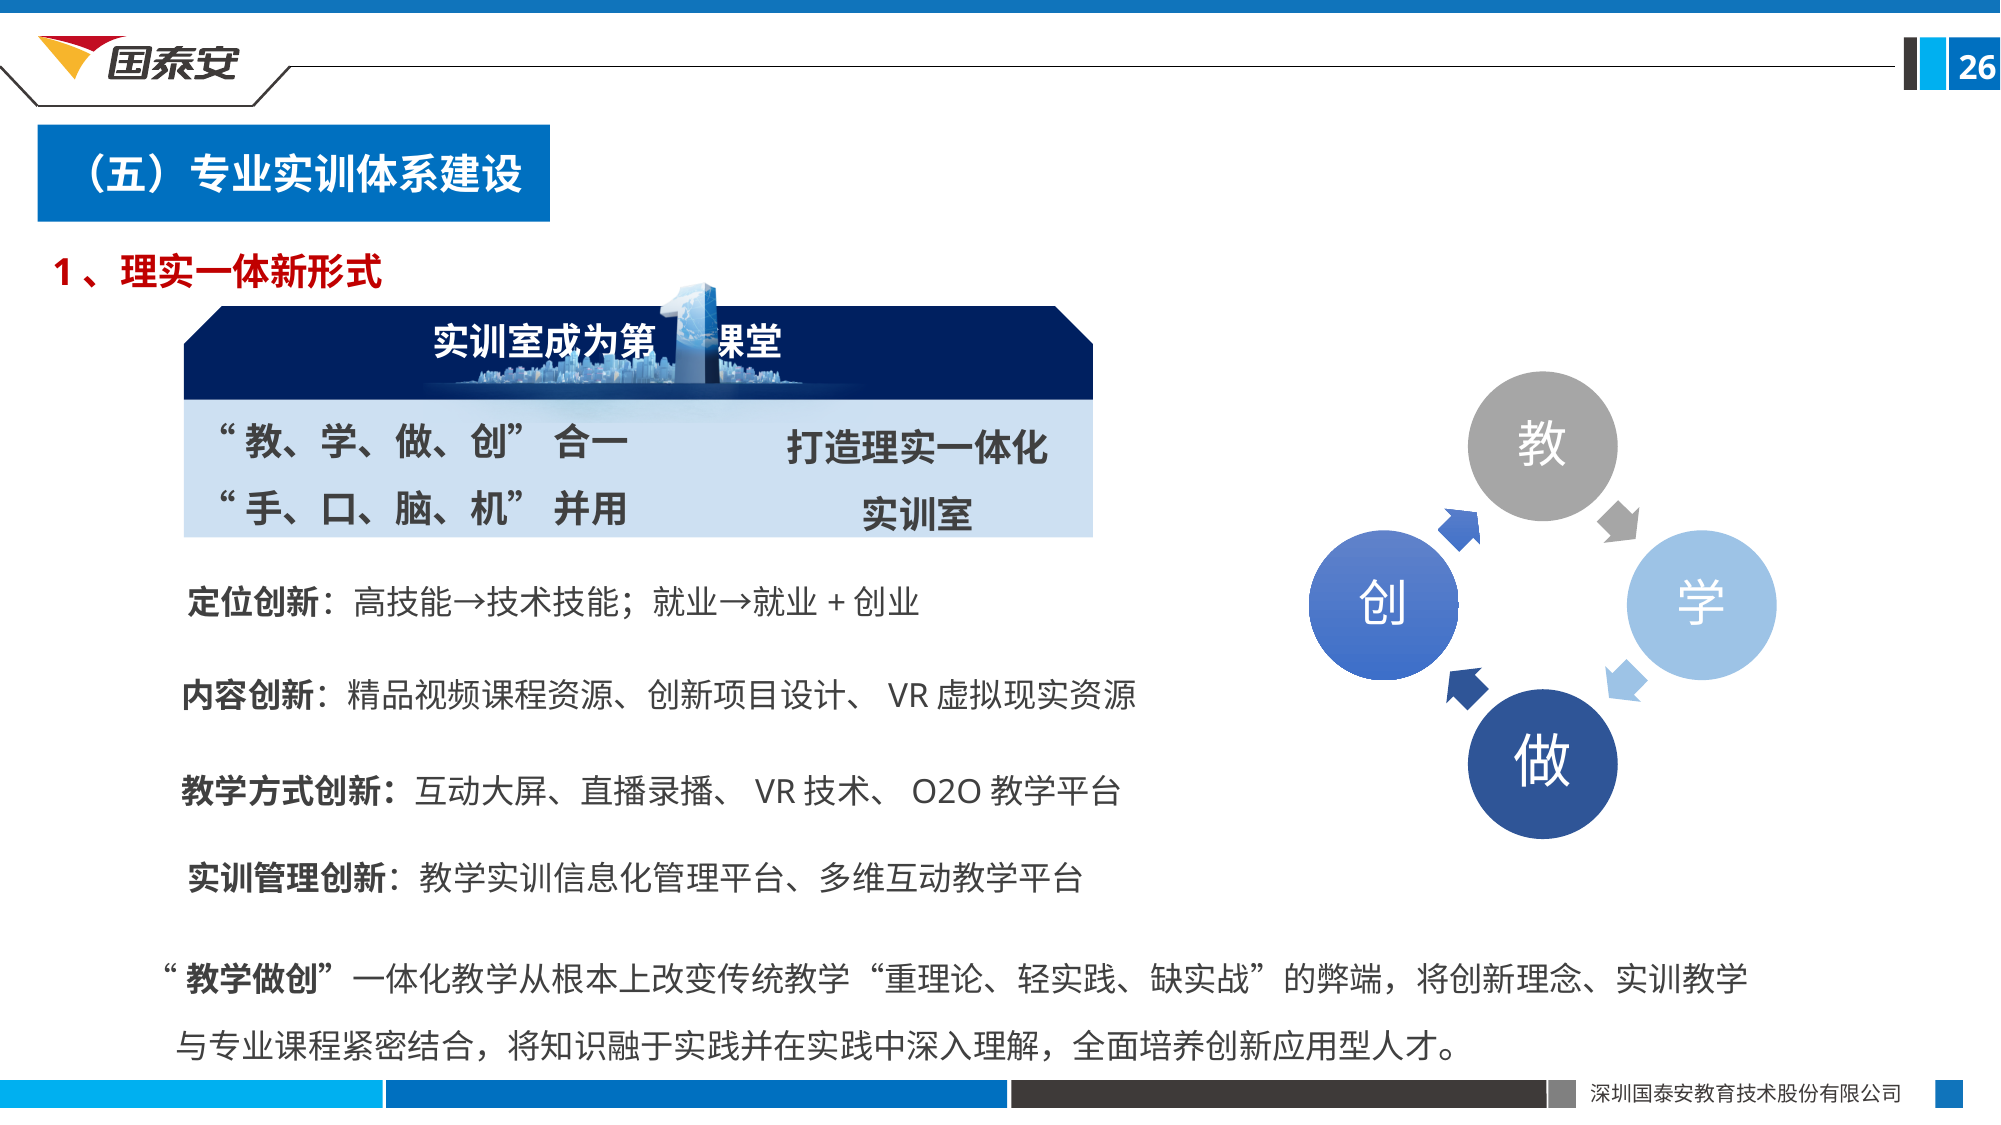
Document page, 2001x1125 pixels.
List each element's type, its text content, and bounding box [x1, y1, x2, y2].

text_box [0, 66, 290, 106]
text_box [162, 277, 1289, 901]
text_box 26 [1944, 38, 2000, 94]
text_box “教学做创”一体化教学从根本上改变传统教学“重理论、轻实践、缺实战”的弊端，将创新理念、实训教学 与专业课程紧密结合，将知识融于实践并在实践中深入理解，全面培养创新应用型人才。 [130, 931, 1855, 1074]
text_box （五）专业实训体系建设 [37, 124, 550, 222]
text_box 1、理实一体新形式 [37, 227, 406, 301]
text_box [1288, 371, 1797, 840]
